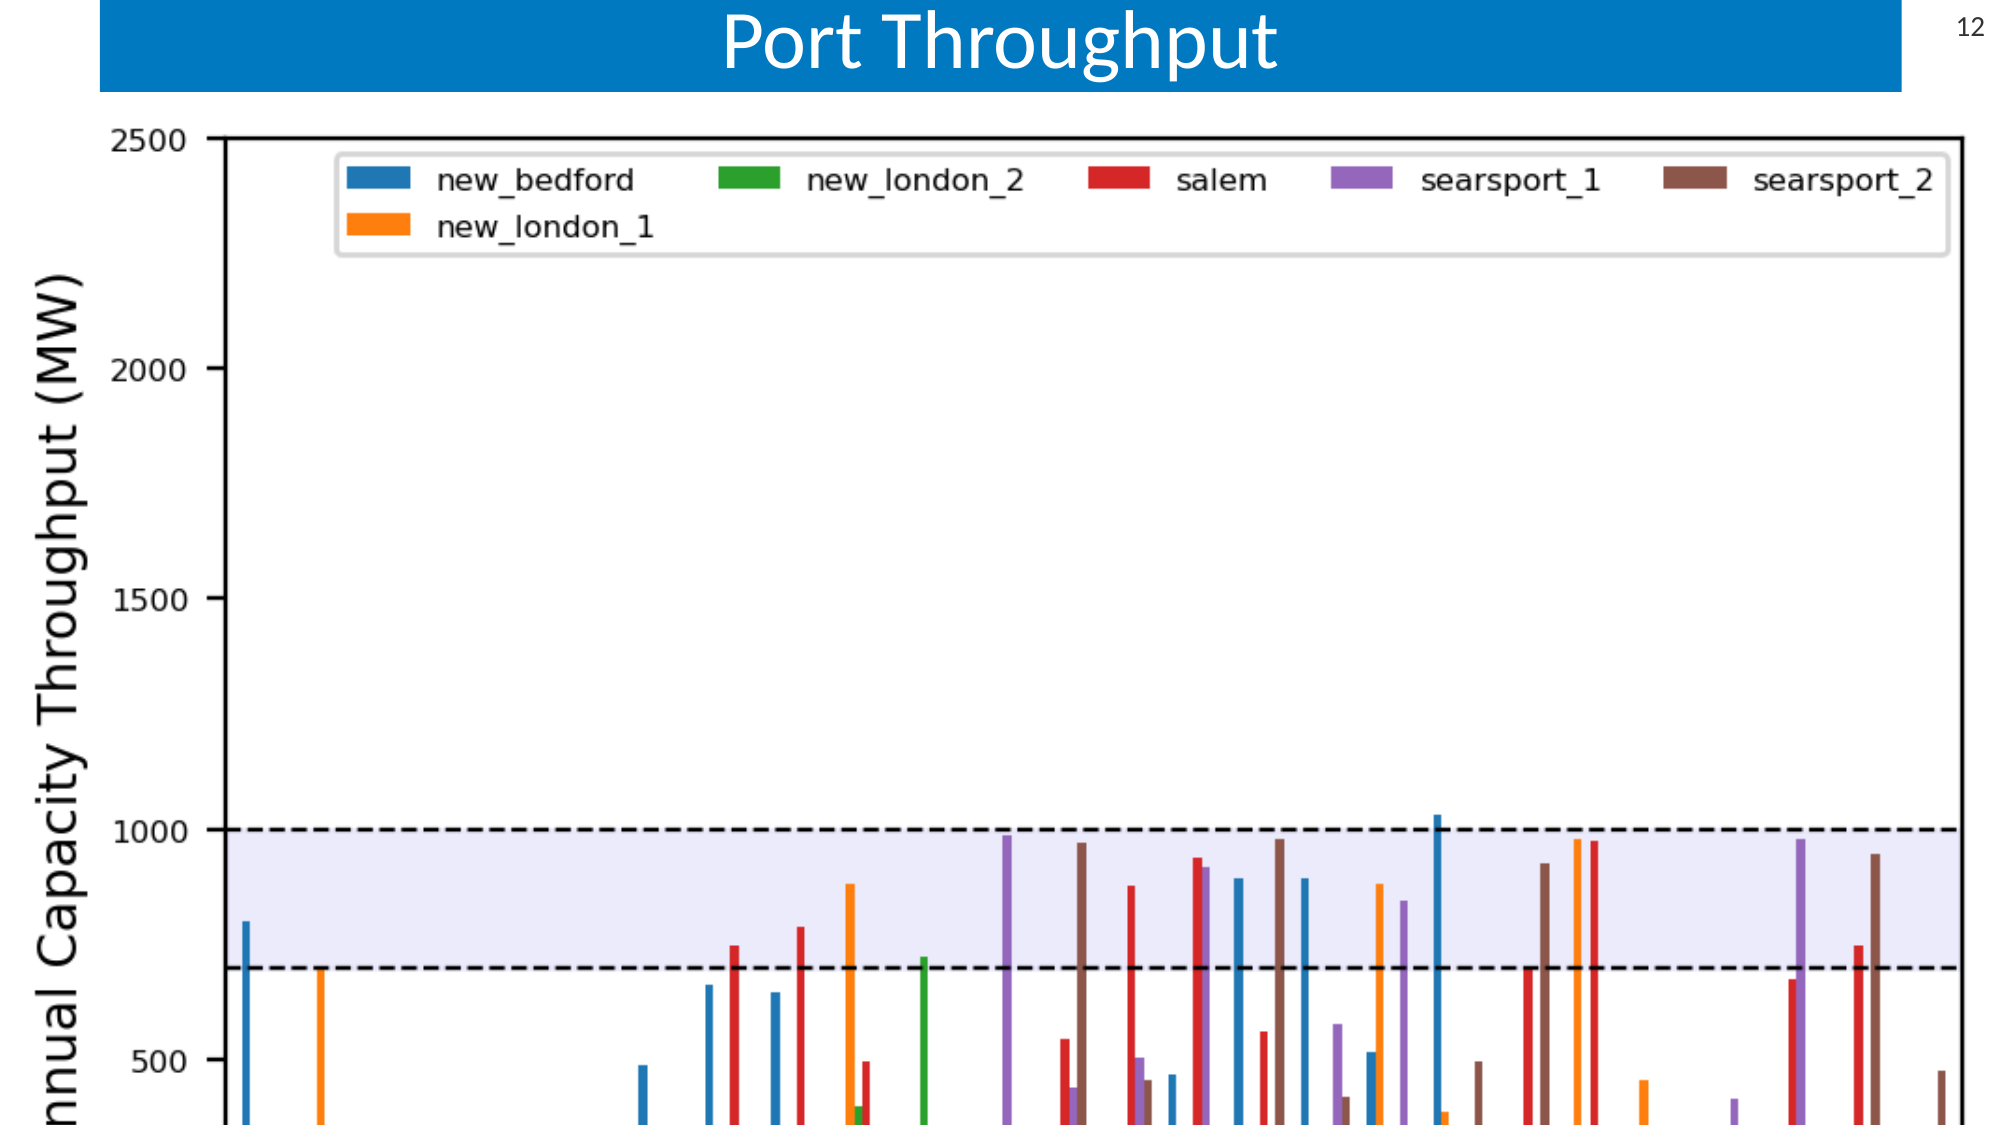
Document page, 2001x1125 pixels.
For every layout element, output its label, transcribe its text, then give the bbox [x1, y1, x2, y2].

picture [0, 92, 2000, 1125]
title Port Throughput [99, 0, 1902, 91]
